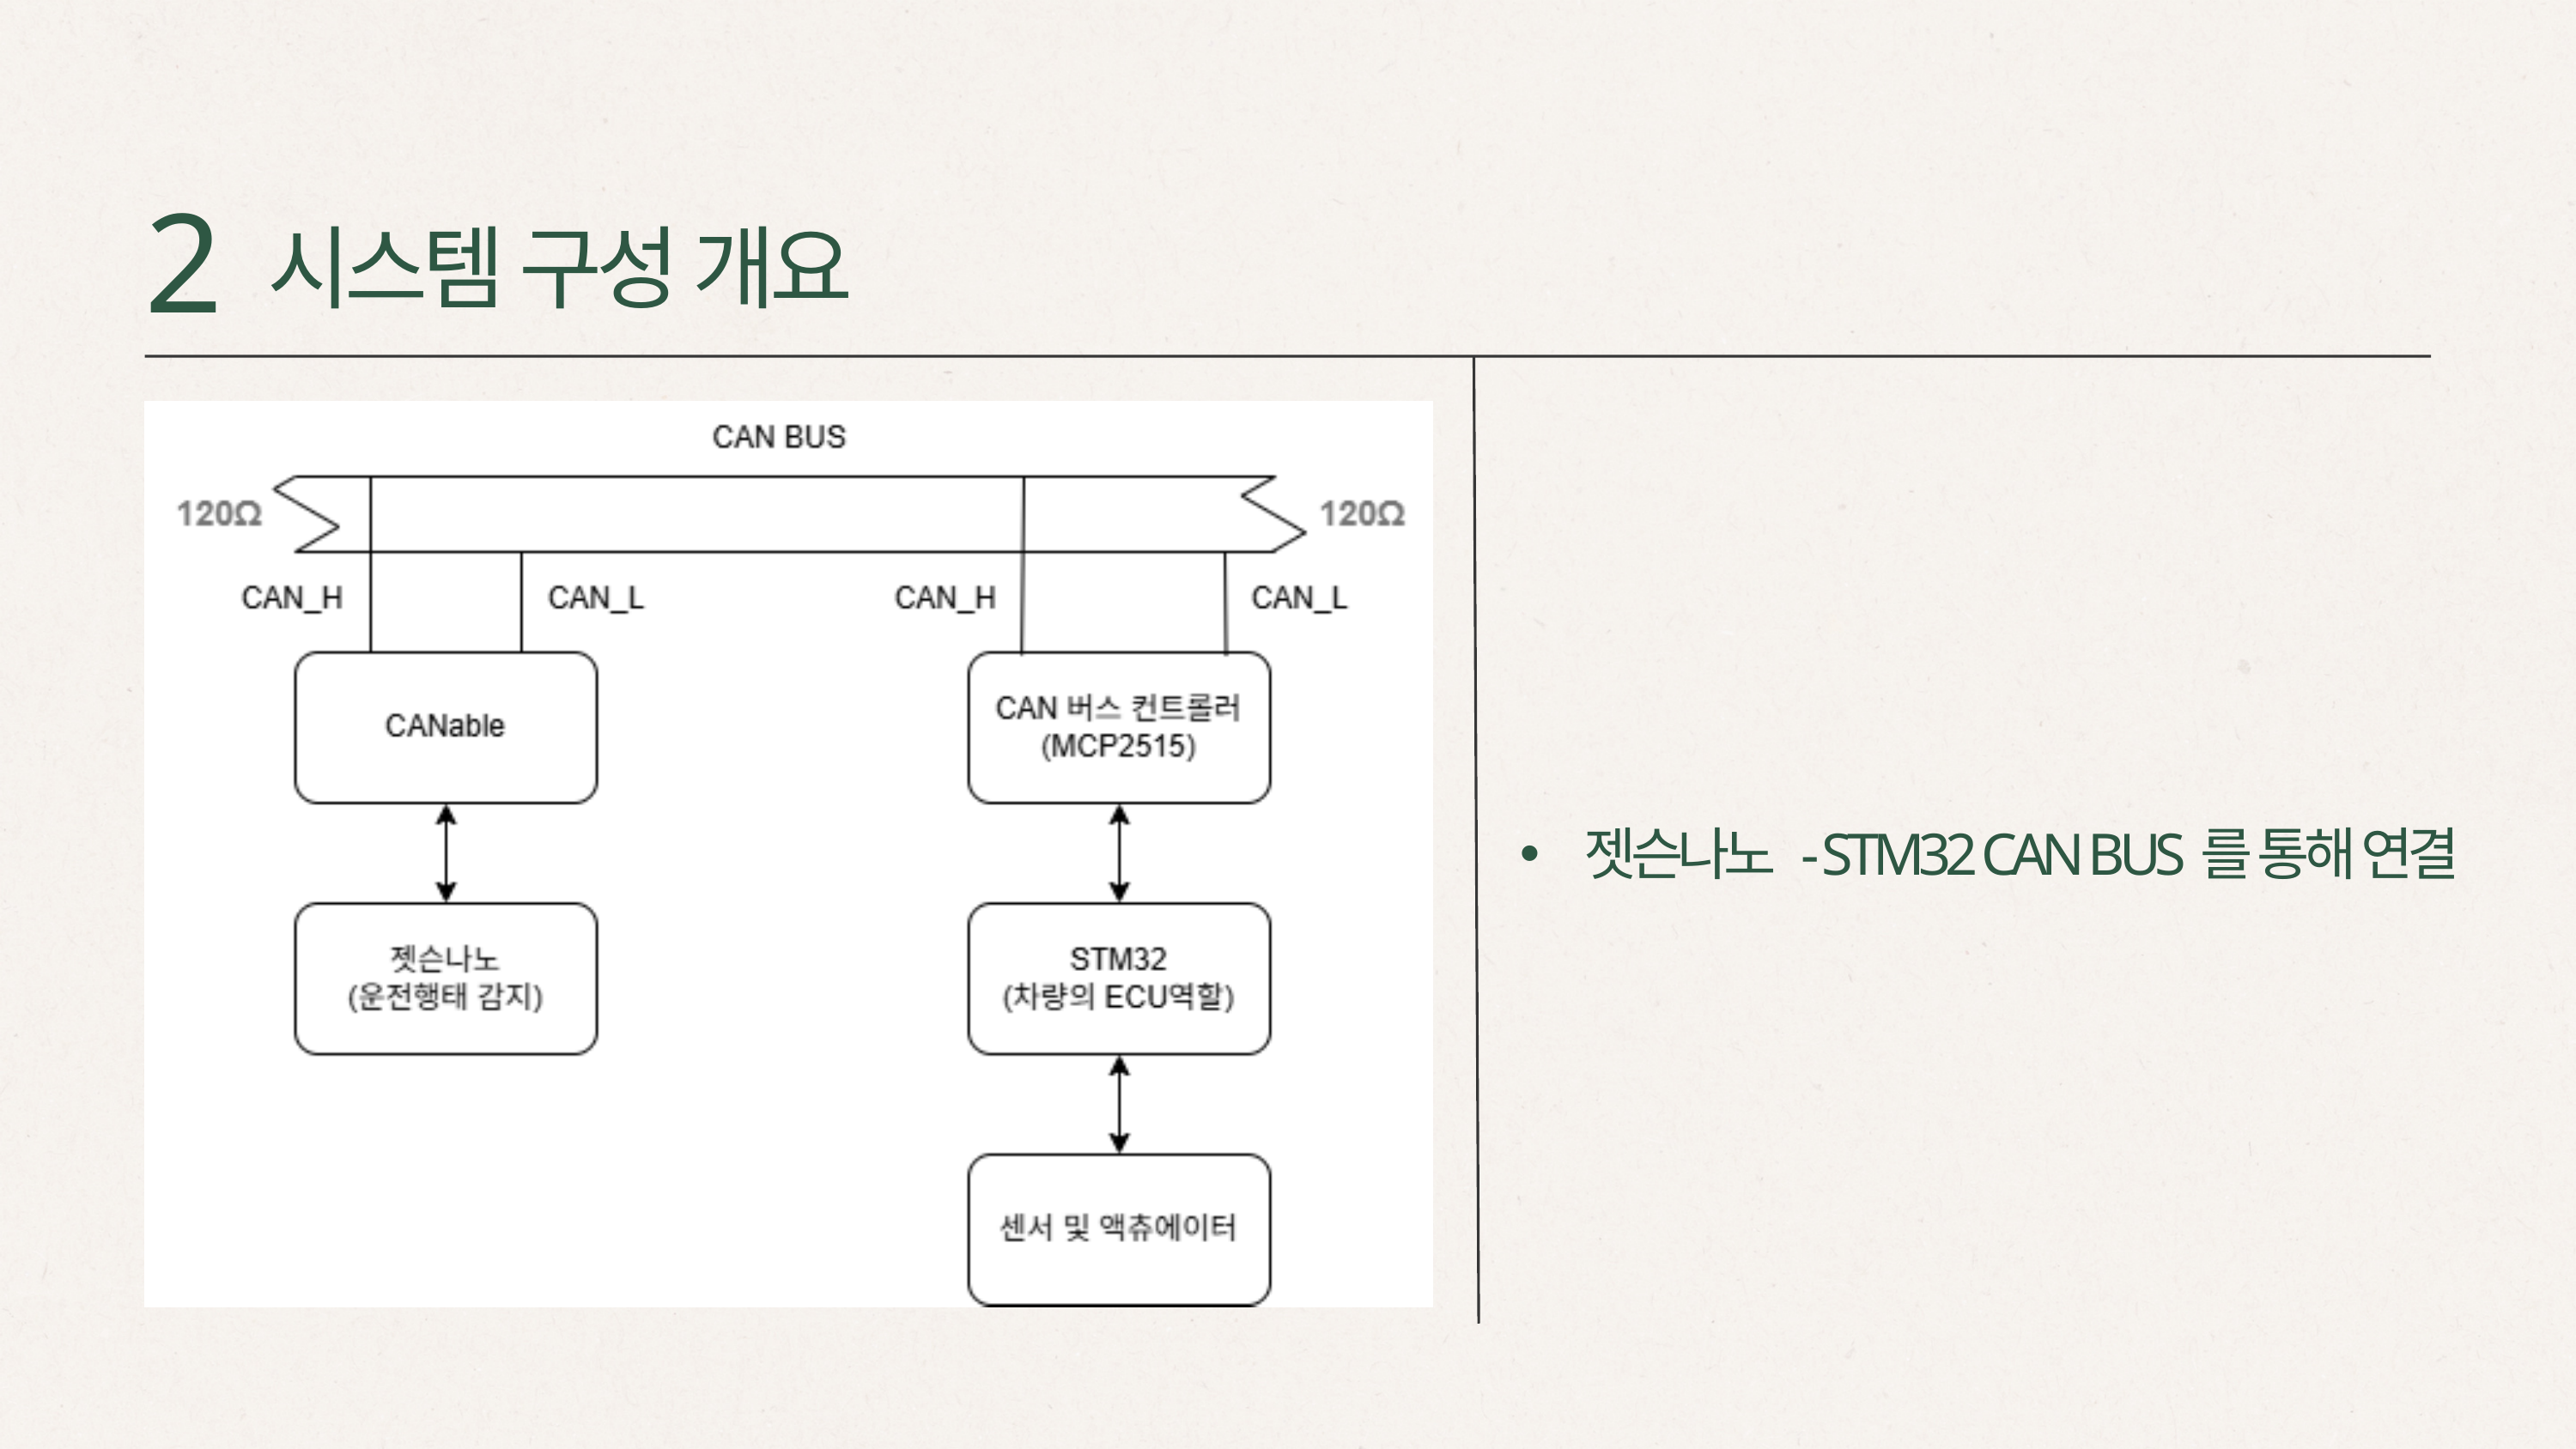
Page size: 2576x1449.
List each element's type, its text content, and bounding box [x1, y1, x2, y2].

text_box 시스템 구성 개요 [266, 192, 1037, 320]
picture [144, 400, 1433, 1308]
text_box 젯슨나노 - STM32 CAN BUS를 통해 연결 [1519, 760, 2529, 1142]
text_box [0, 0, 2576, 1449]
text_box 2 [144, 148, 246, 341]
